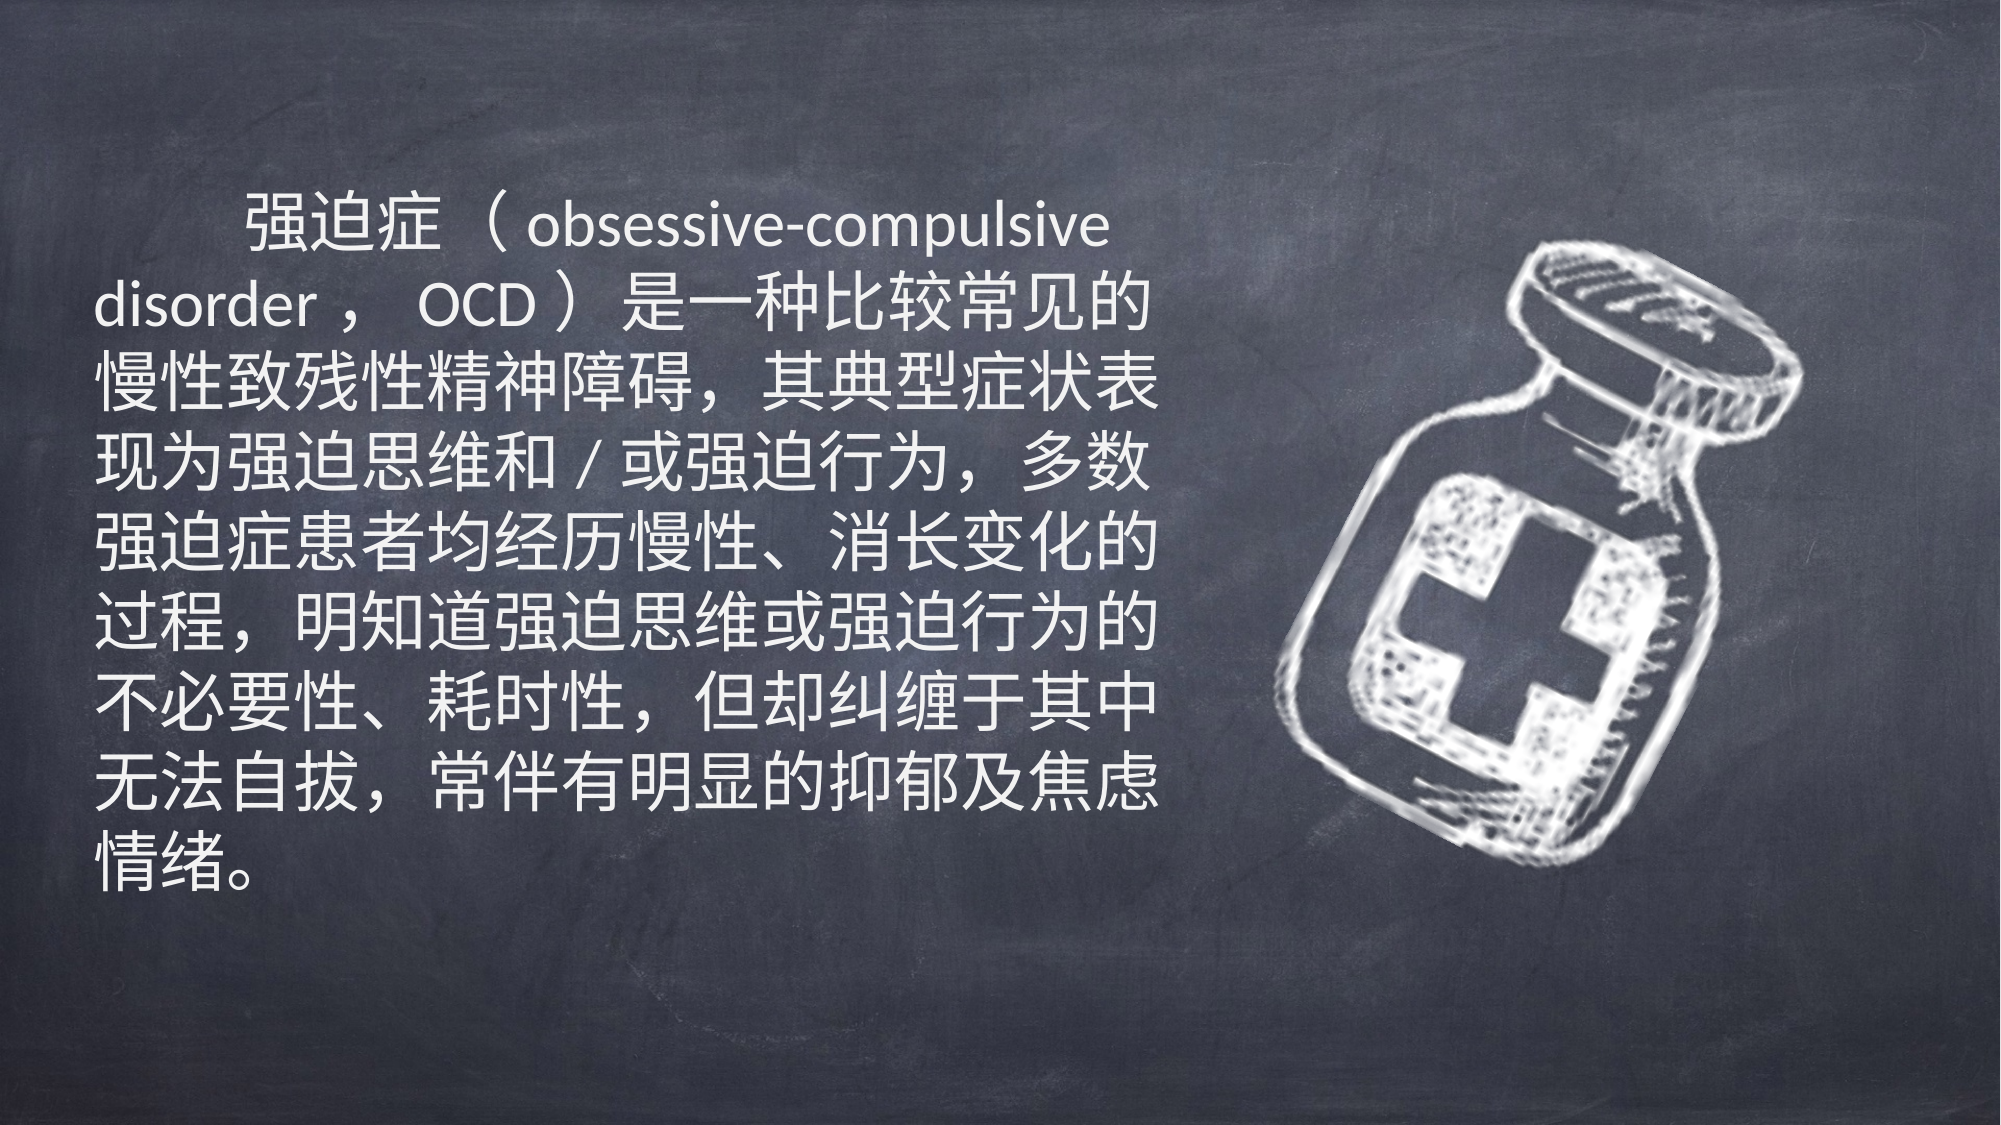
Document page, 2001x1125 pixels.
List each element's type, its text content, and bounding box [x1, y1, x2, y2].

text_box 强迫症（obsessive-compulsive disorder，OCD）是一种比较常见的慢性致残性精神障碍，其典型症状表现为强迫思维和/或强迫行为，多数强迫症患者均经历慢性、消长变化的过程，明知道强迫思维或强迫行为的不必要性、耗时性，但却纠缠于其中无法自拔，常伴有明显的抑郁及焦虑情绪。 [78, 172, 1225, 907]
picture [0, 0, 2001, 1125]
